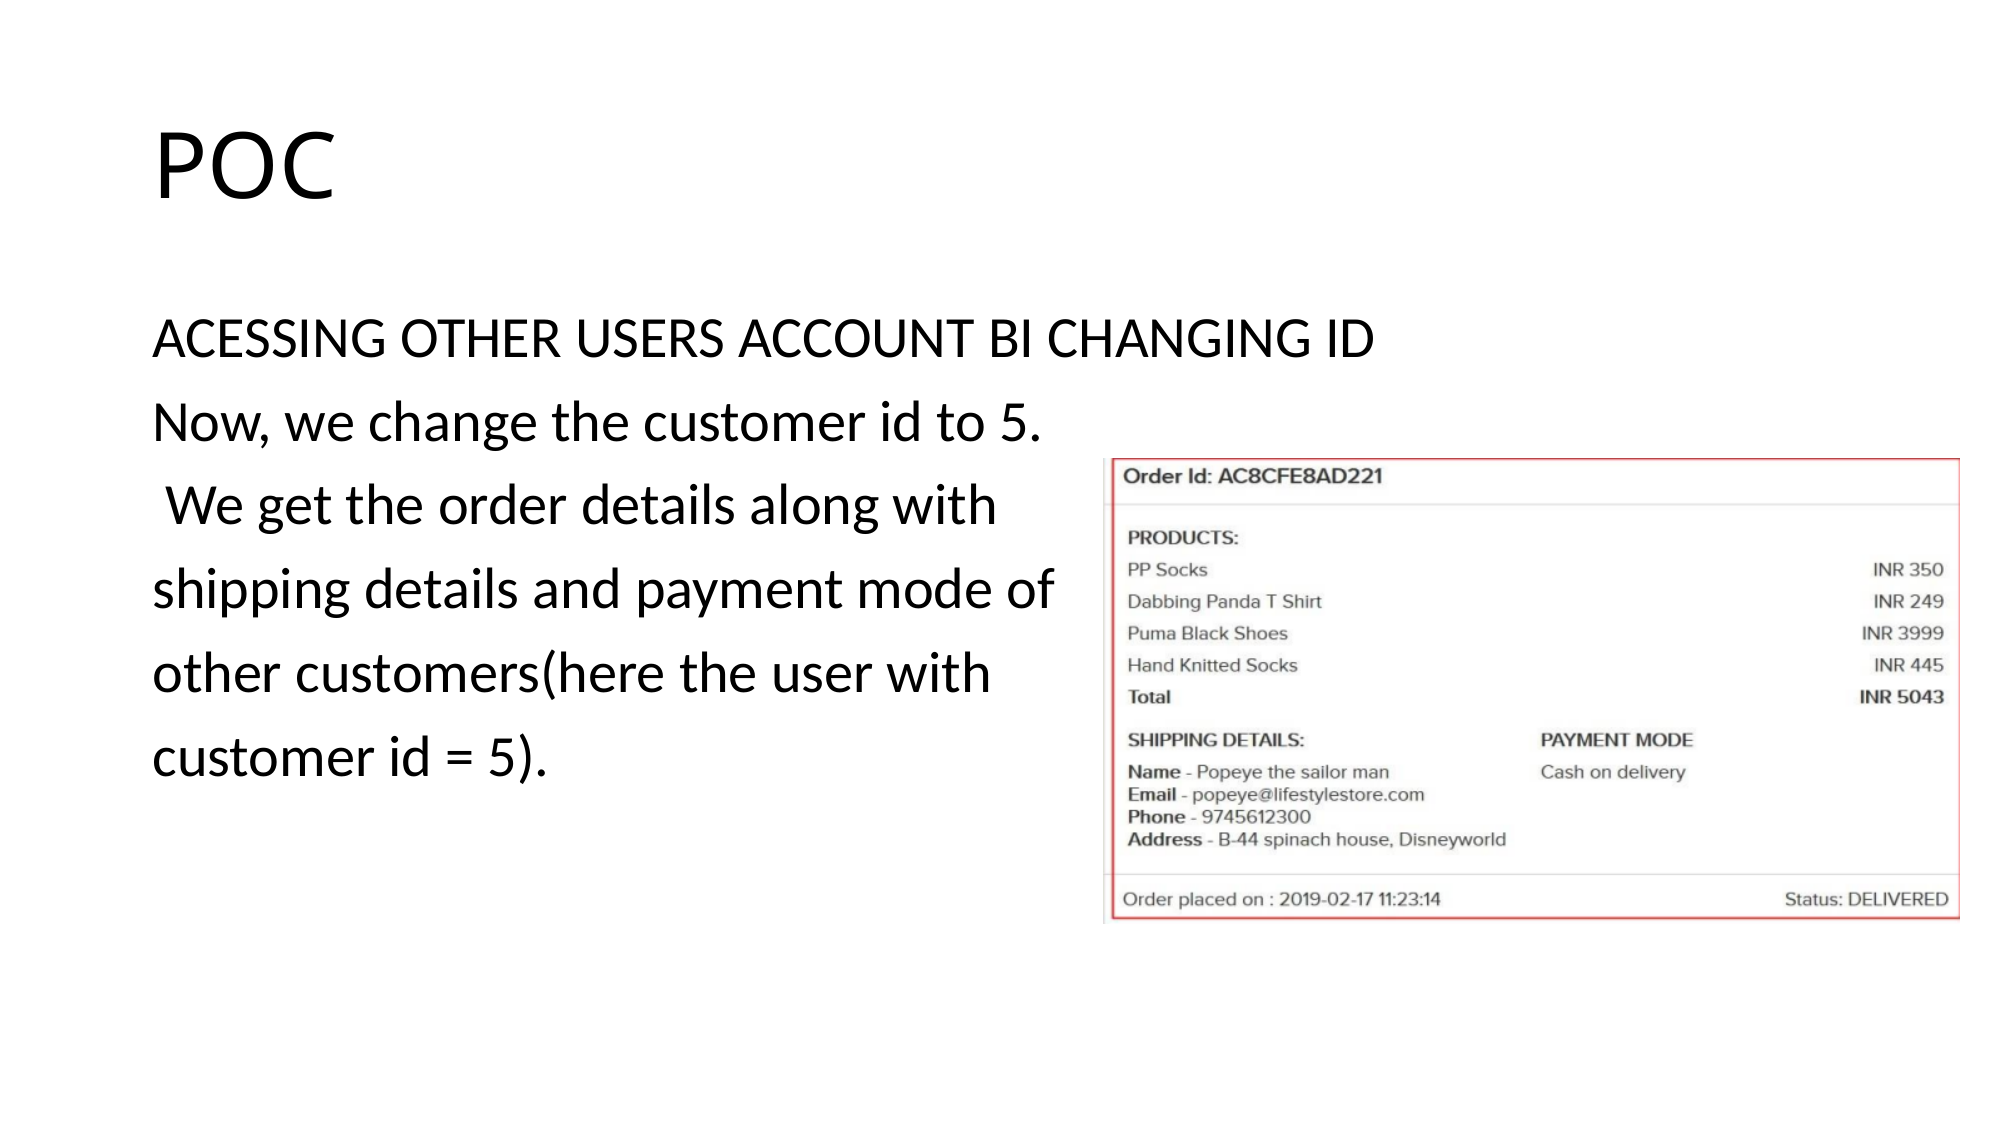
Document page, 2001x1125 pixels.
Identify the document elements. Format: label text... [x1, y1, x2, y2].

title POC [137, 59, 1863, 278]
picture [1103, 458, 1960, 924]
list ACESSING OTHER USERS ACCOUNT BI CHANGING ID Now, we change the customer id to 5. We get the order details along with shipping details and payment mode of other customers(here the user with customer id = 5). [137, 299, 1863, 1014]
